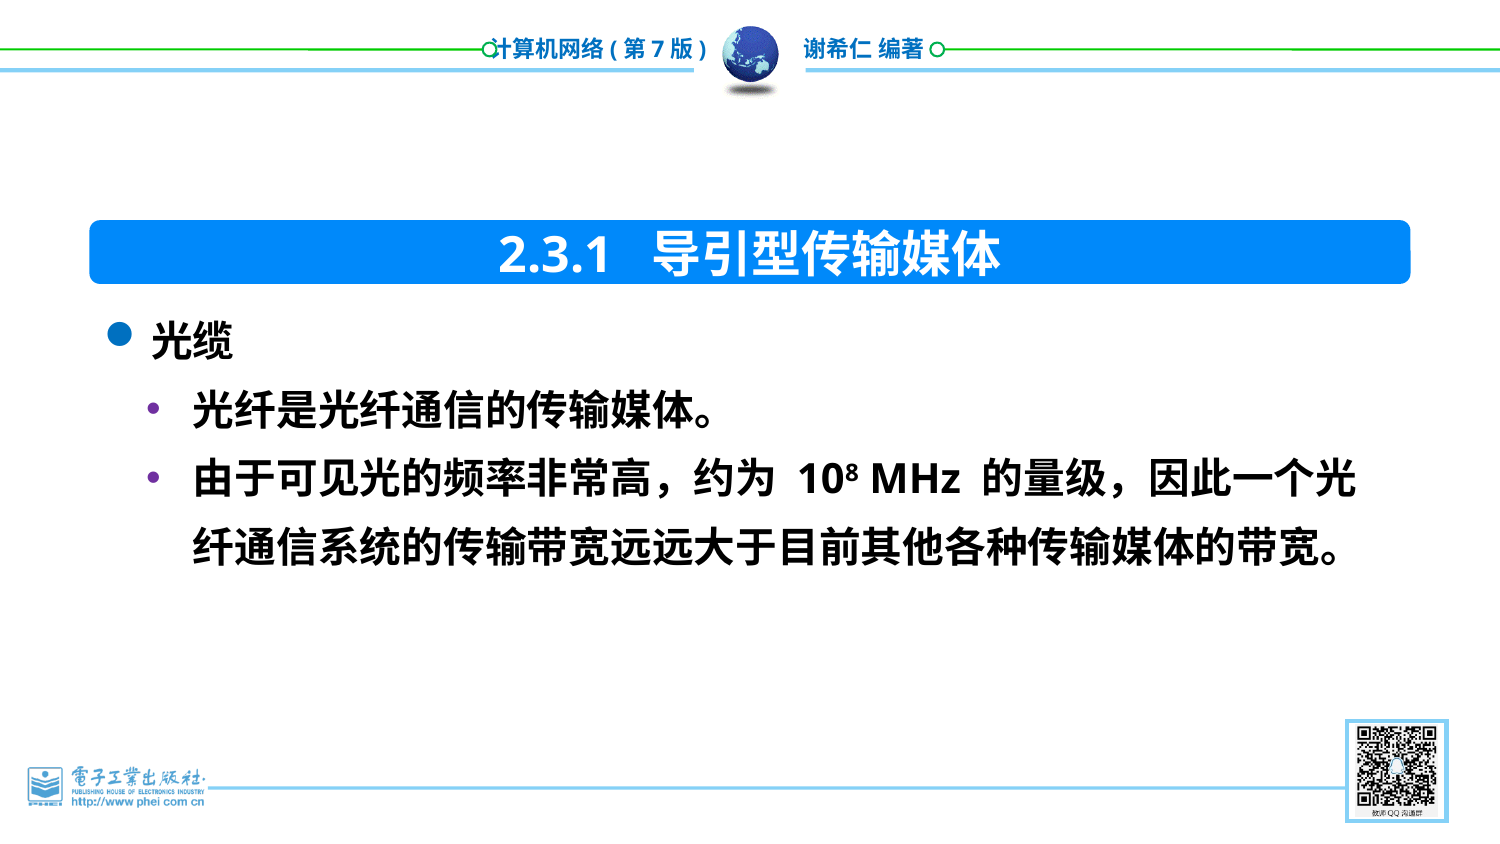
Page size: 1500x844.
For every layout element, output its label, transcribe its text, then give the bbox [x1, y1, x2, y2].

picture [23, 764, 208, 809]
text_box 光缆 光纤是光纤通信的传输媒体。 由于可见光的频率非常高，约为 108 MHz 的量级，因此一个光纤通信系统的传输带宽远远大于目前其他各种传输媒体的带宽。 [89, 288, 1411, 579]
picture [720, 24, 780, 100]
text_box [1016, 220, 1411, 284]
picture [1355, 724, 1438, 817]
text_box 2.3.1 导引型传输媒体 [484, 214, 1016, 290]
text_box [89, 220, 484, 284]
